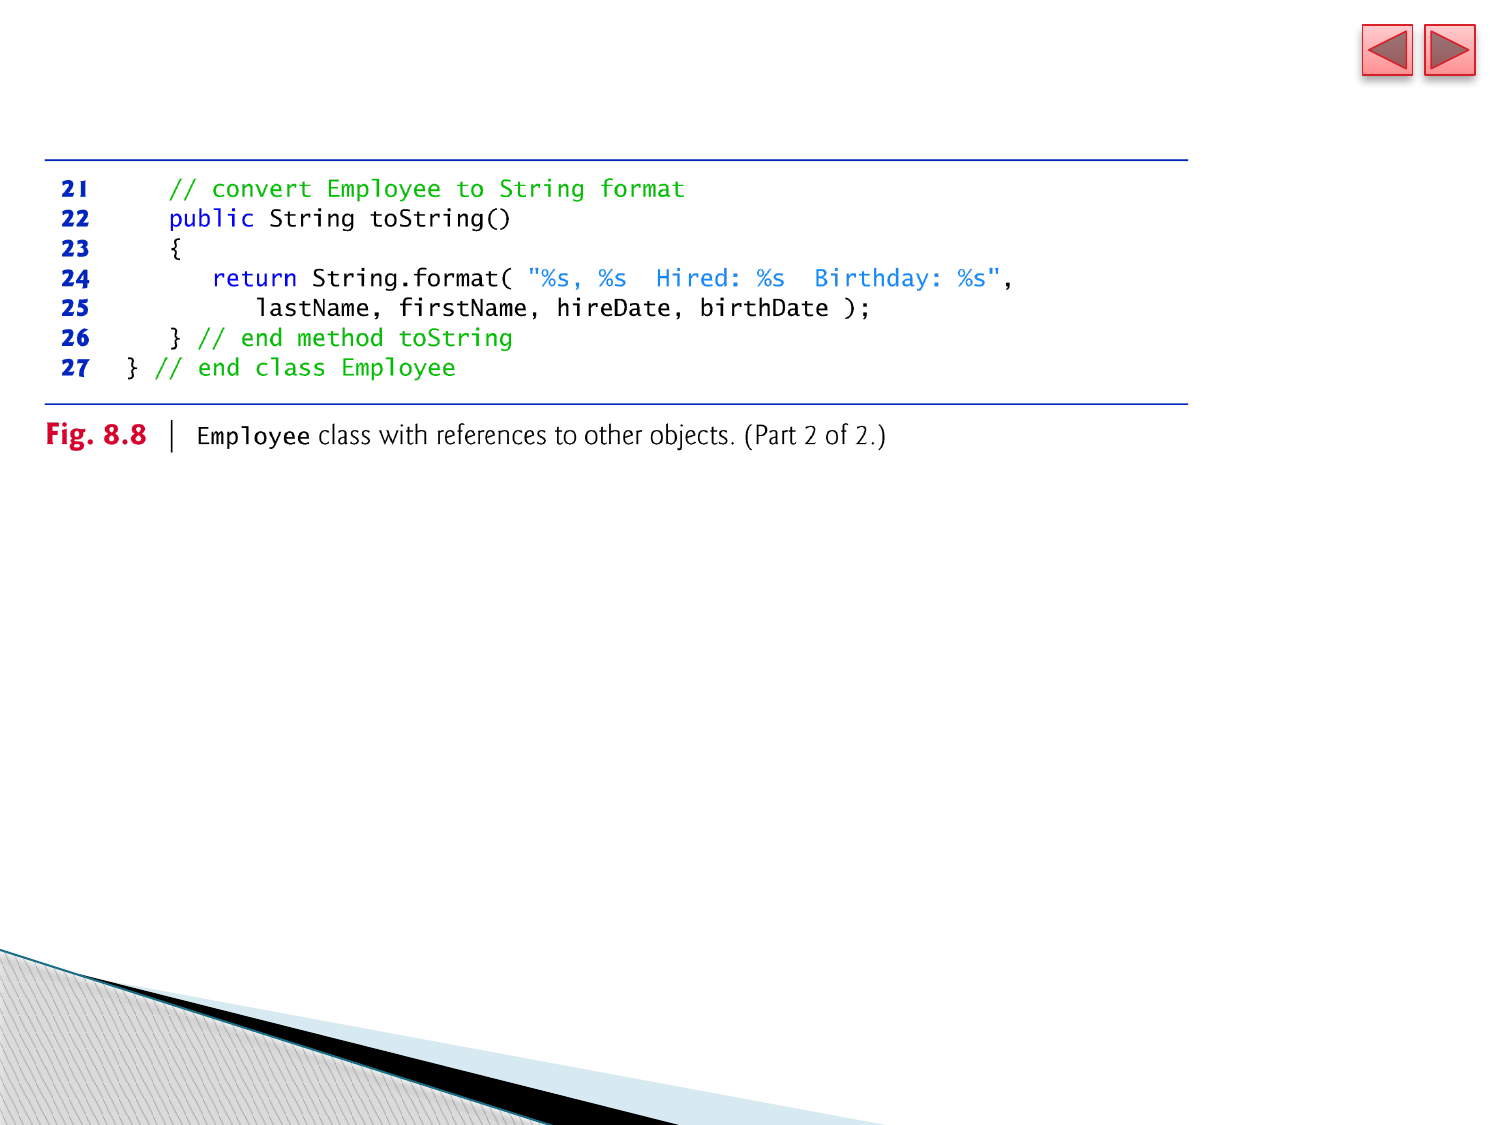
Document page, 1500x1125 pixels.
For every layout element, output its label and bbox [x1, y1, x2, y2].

picture [0, 106, 1500, 1018]
